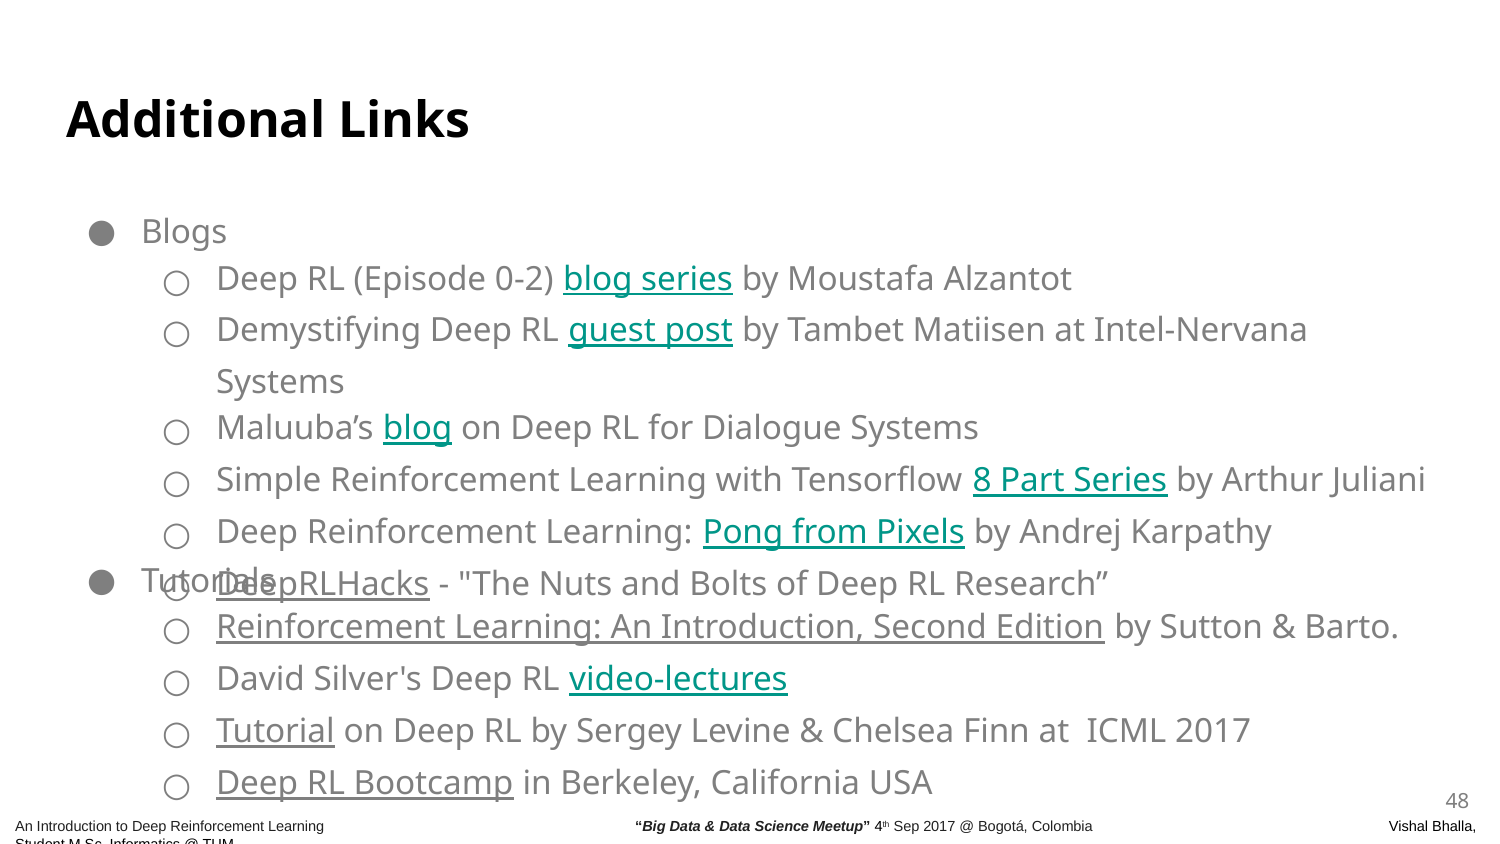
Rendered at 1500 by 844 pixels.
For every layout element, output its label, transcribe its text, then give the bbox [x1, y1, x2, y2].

list Tutorials Reinforcement Learning: An Introduction, Second Edition by Sutton & Barto. David Silver's Deep RL video-lectures Tutorial on Deep RL by Sergey Levine & Chelsea Finn at ICML 2017 Deep RL Bootcamp in Berkeley, California USA [51, 537, 1449, 770]
slide_number ‹#› [1394, 769, 1484, 805]
list Blogs Deep RL (Episode 0-2) blog series by Moustafa Alzantot Demystifying Deep RL guest post by Tambet Matiisen at Intel-Nervana Systems Maluuba’s blog on Deep RL for Dialogue Systems Simple Reinforcement Learning with Tensorflow 8 Part Series by Arthur Juliani Deep Reinforcement Learning: Pong from Pixels by Andrej Karpathy DeepRLHacks - "The Nuts and Bolts of Deep RL Research” [51, 189, 1449, 537]
slide_number ‹#› [1394, 829, 1484, 834]
text_box An Introduction to Deep Reinforcement Learning “Big Data & Data Science Meetup” 4th Sep 2017 @ Bogotá, Colombia Vishal Bhalla, Student M Sc. Informatics @ TUM [0, 805, 1500, 829]
title Additional Links [51, 72, 1449, 176]
